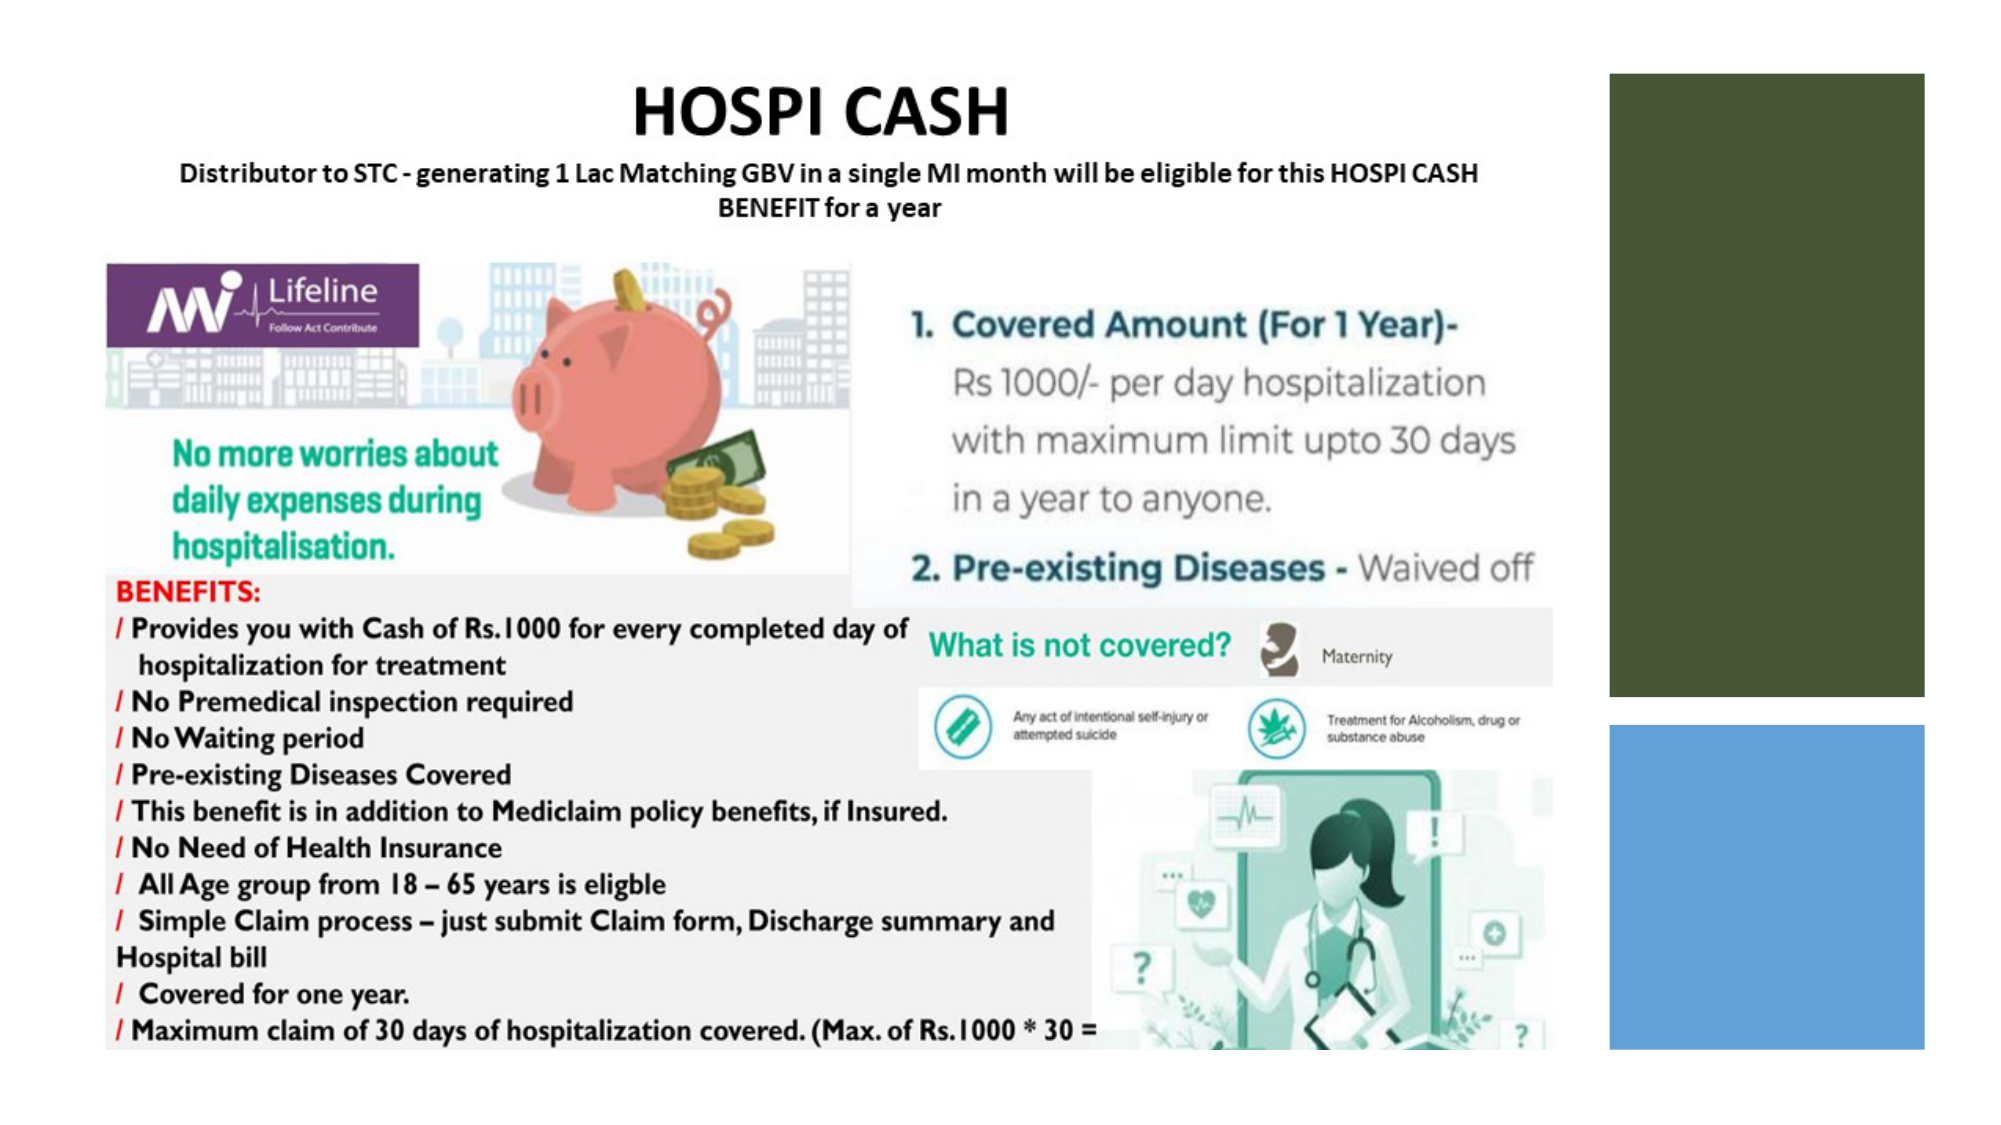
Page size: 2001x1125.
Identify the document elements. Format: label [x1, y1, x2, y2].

text_box [1609, 73, 1925, 698]
text_box [1609, 724, 1925, 1050]
picture [76, 73, 1583, 1051]
